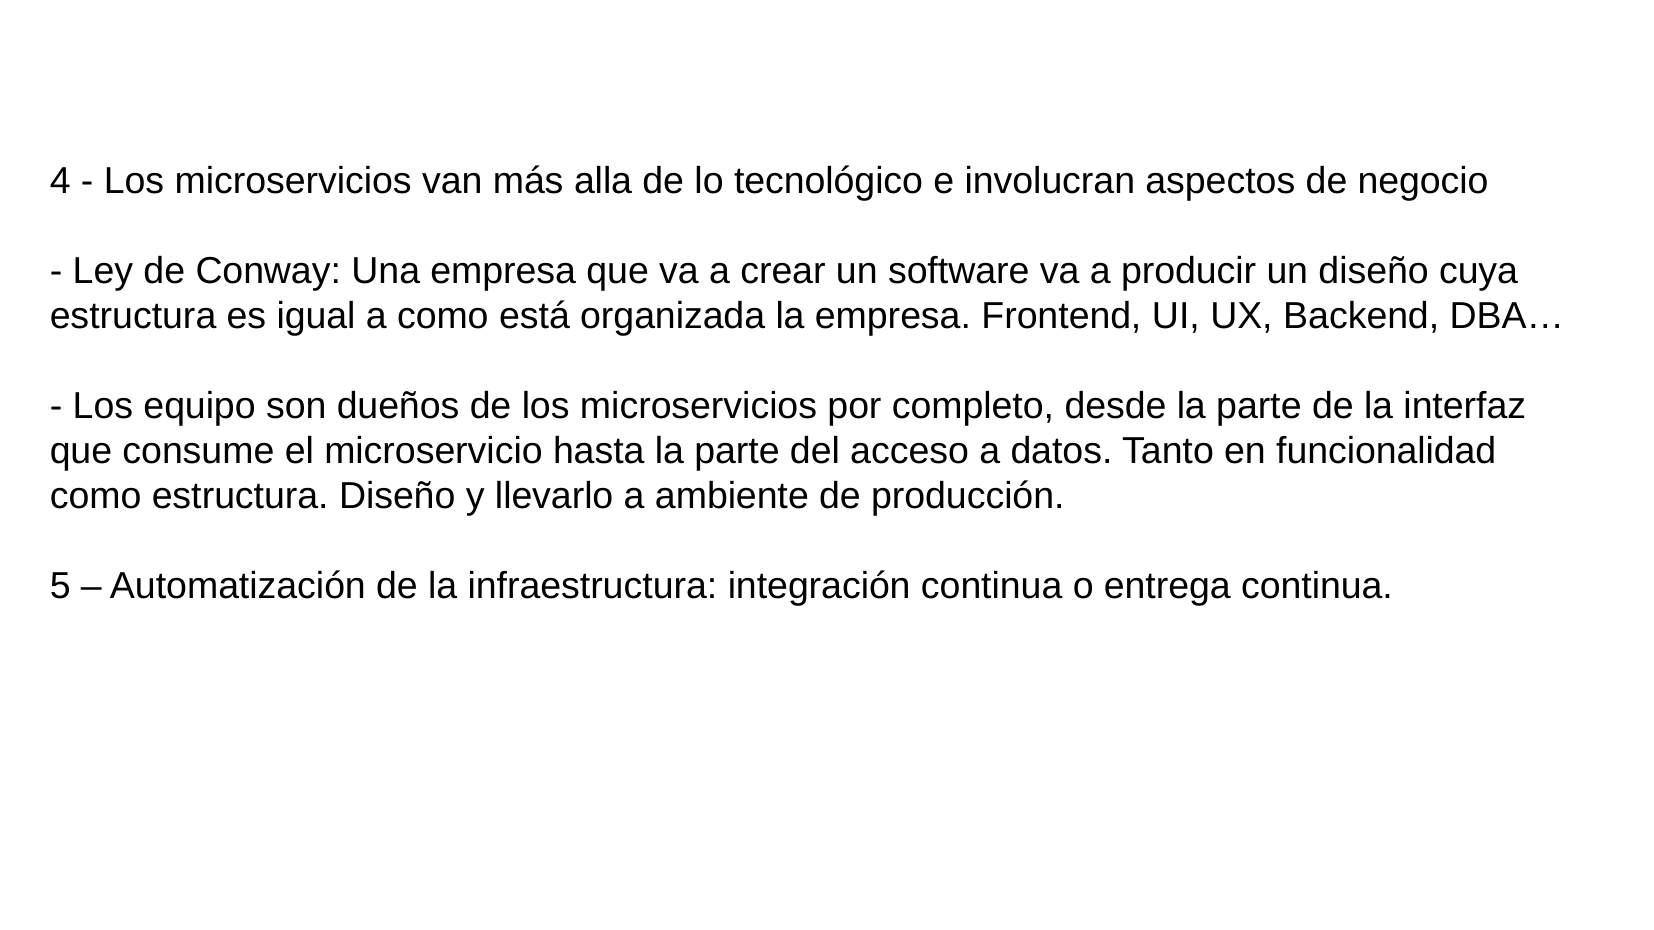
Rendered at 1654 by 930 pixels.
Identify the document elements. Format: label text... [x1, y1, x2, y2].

text_box 4 - Los microservicios van más alla de lo tecnológico e involucran aspectos de negocio - Ley de Conway: Una empresa que va a crear un software va a producir un diseño cuya estructura es igual a como está organizada la empresa. Frontend, UI, UX, Backend, DBA… - Los equipo son dueños de los microservicios por completo, desde la parte de la interfaz que consume el microservicio hasta la parte del acceso a datos. Tanto en funcionalidad como estructura. Diseño y llevarlo a ambiente de producción. 5 – Automatización de la infraestructura: integración continua o entrega continua. [35, 148, 1610, 584]
